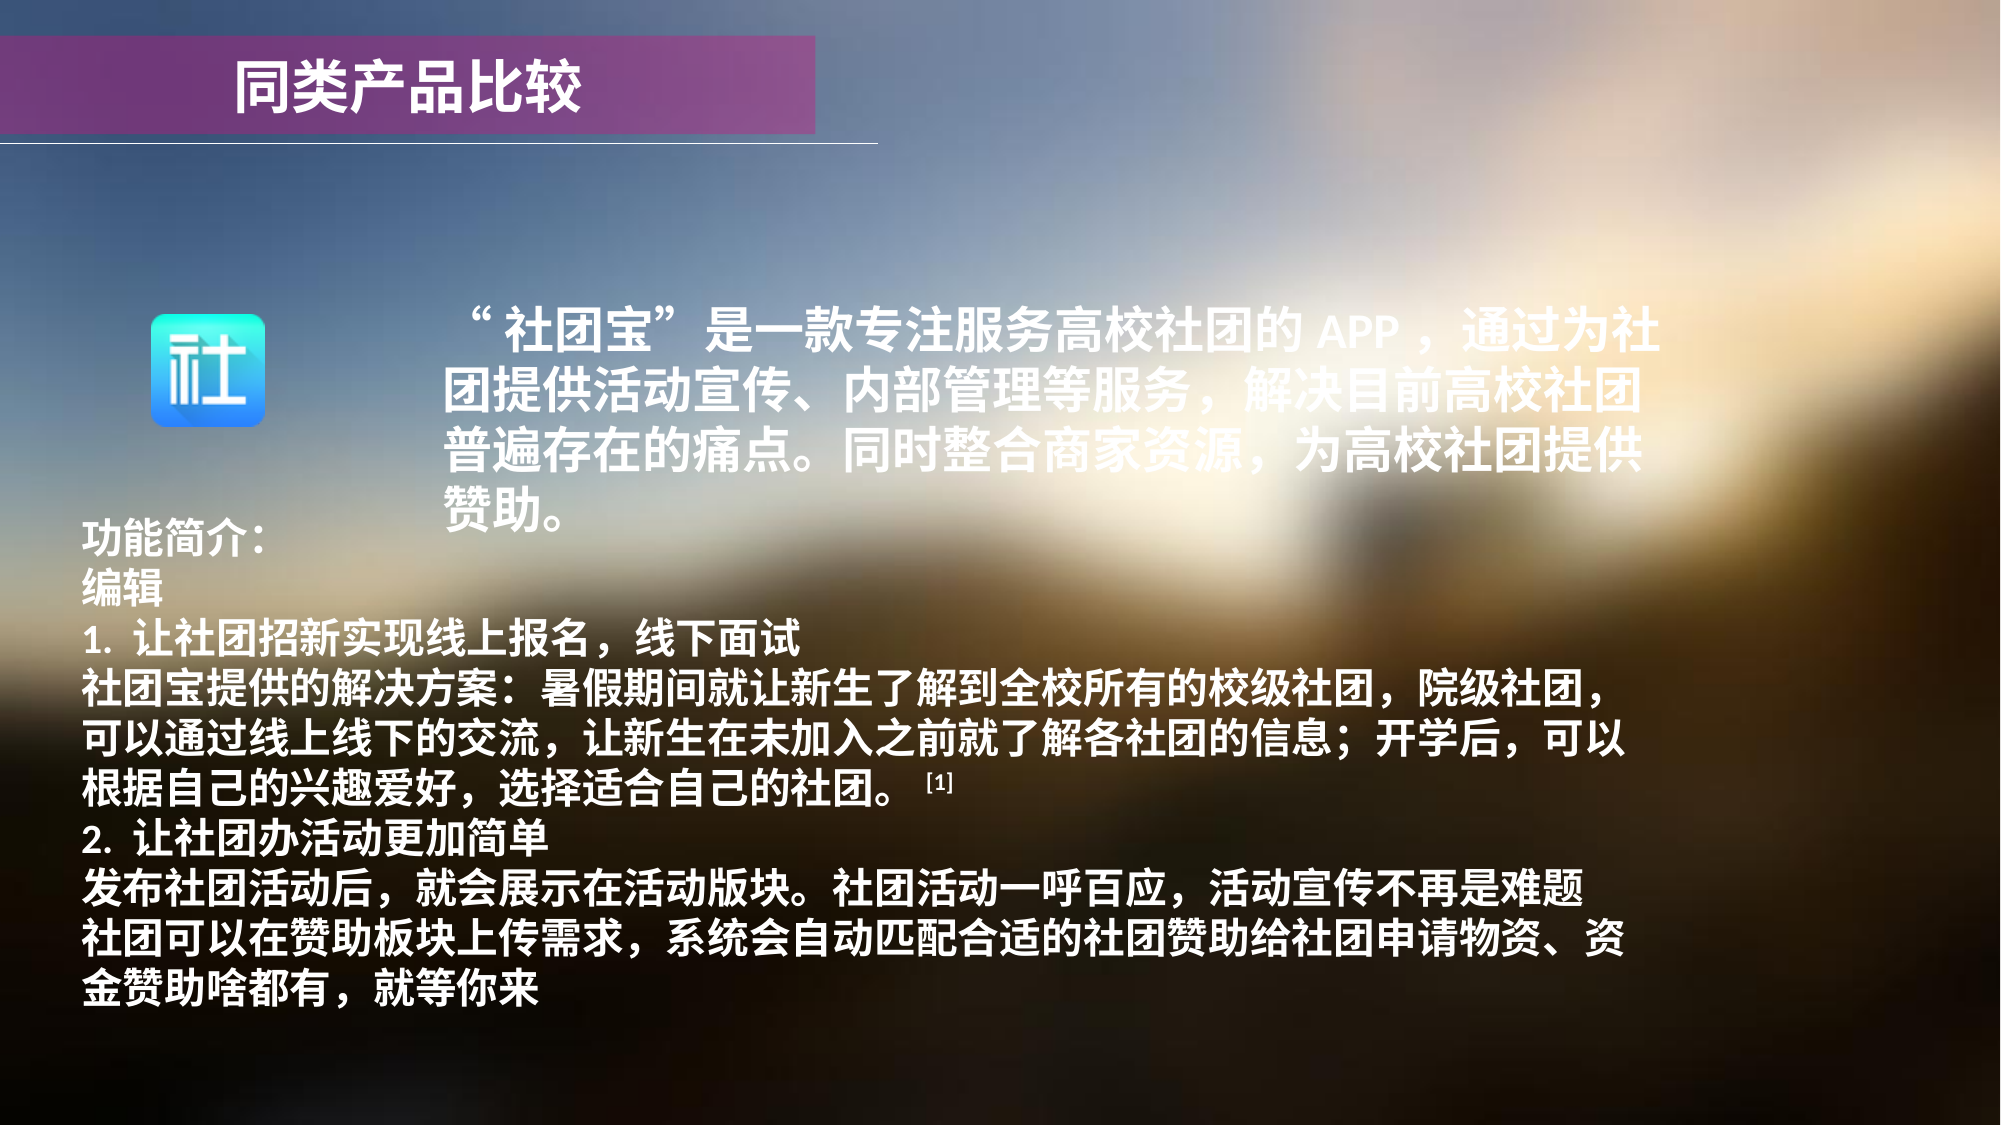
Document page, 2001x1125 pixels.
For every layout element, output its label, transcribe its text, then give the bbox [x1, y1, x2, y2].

picture [0, 0, 2001, 1125]
text_box 同类产品比较 [0, 35, 816, 135]
text_box 功能简介： 编辑 1. 让社团招新实现线上报名，线下面试 社团宝提供的解决方案：暑假期间就让新生了解到全校所有的校级社团，院级社团，可以通过线上线下的交流，让新生在未加入之前就了解各社团的信息；开学后，可以根据自己的兴趣爱好，选择适合自己的社团。[1] 2. 让社团办活动更加简单 发布社团活动后，就会展示在活动版块。社团活动一呼百应，活动宣传不再是难题 社团可以在赞助板块上传需求，系统会自动匹配合适的社团赞助给社团申请物资、资金赞助啥都有，就等你来 [66, 503, 1646, 1069]
text_box “社团宝”是一款专注服务高校社团的APP，通过为社团提供活动宣传、内部管理等服务，解决目前高校社团普遍存在的痛点。同时整合商家资源，为高校社团提供赞助。 [427, 291, 1708, 546]
